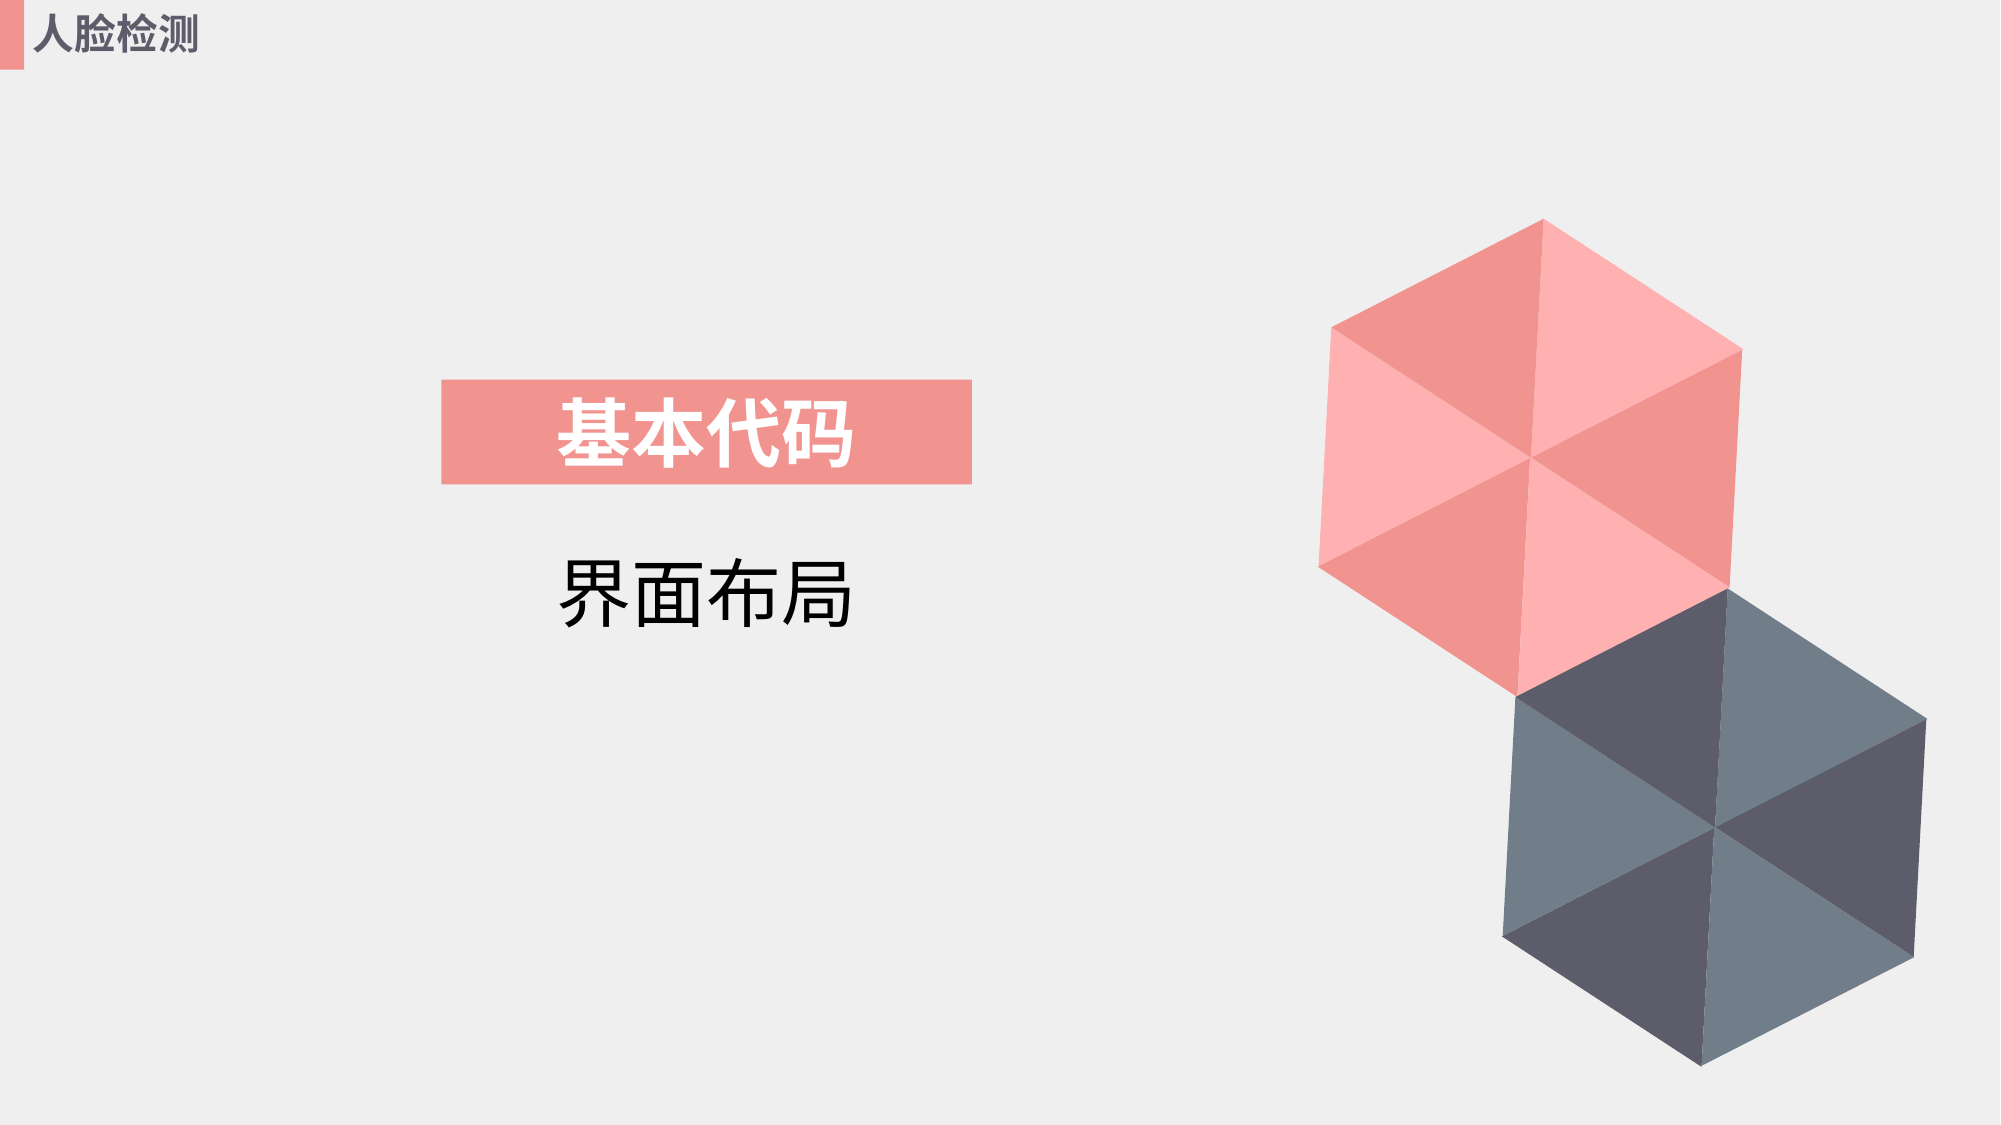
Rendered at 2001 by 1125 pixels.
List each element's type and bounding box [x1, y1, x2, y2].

text_box [1221, 298, 2000, 1020]
text_box [256, 379, 1157, 638]
text_box [0, 0, 453, 70]
